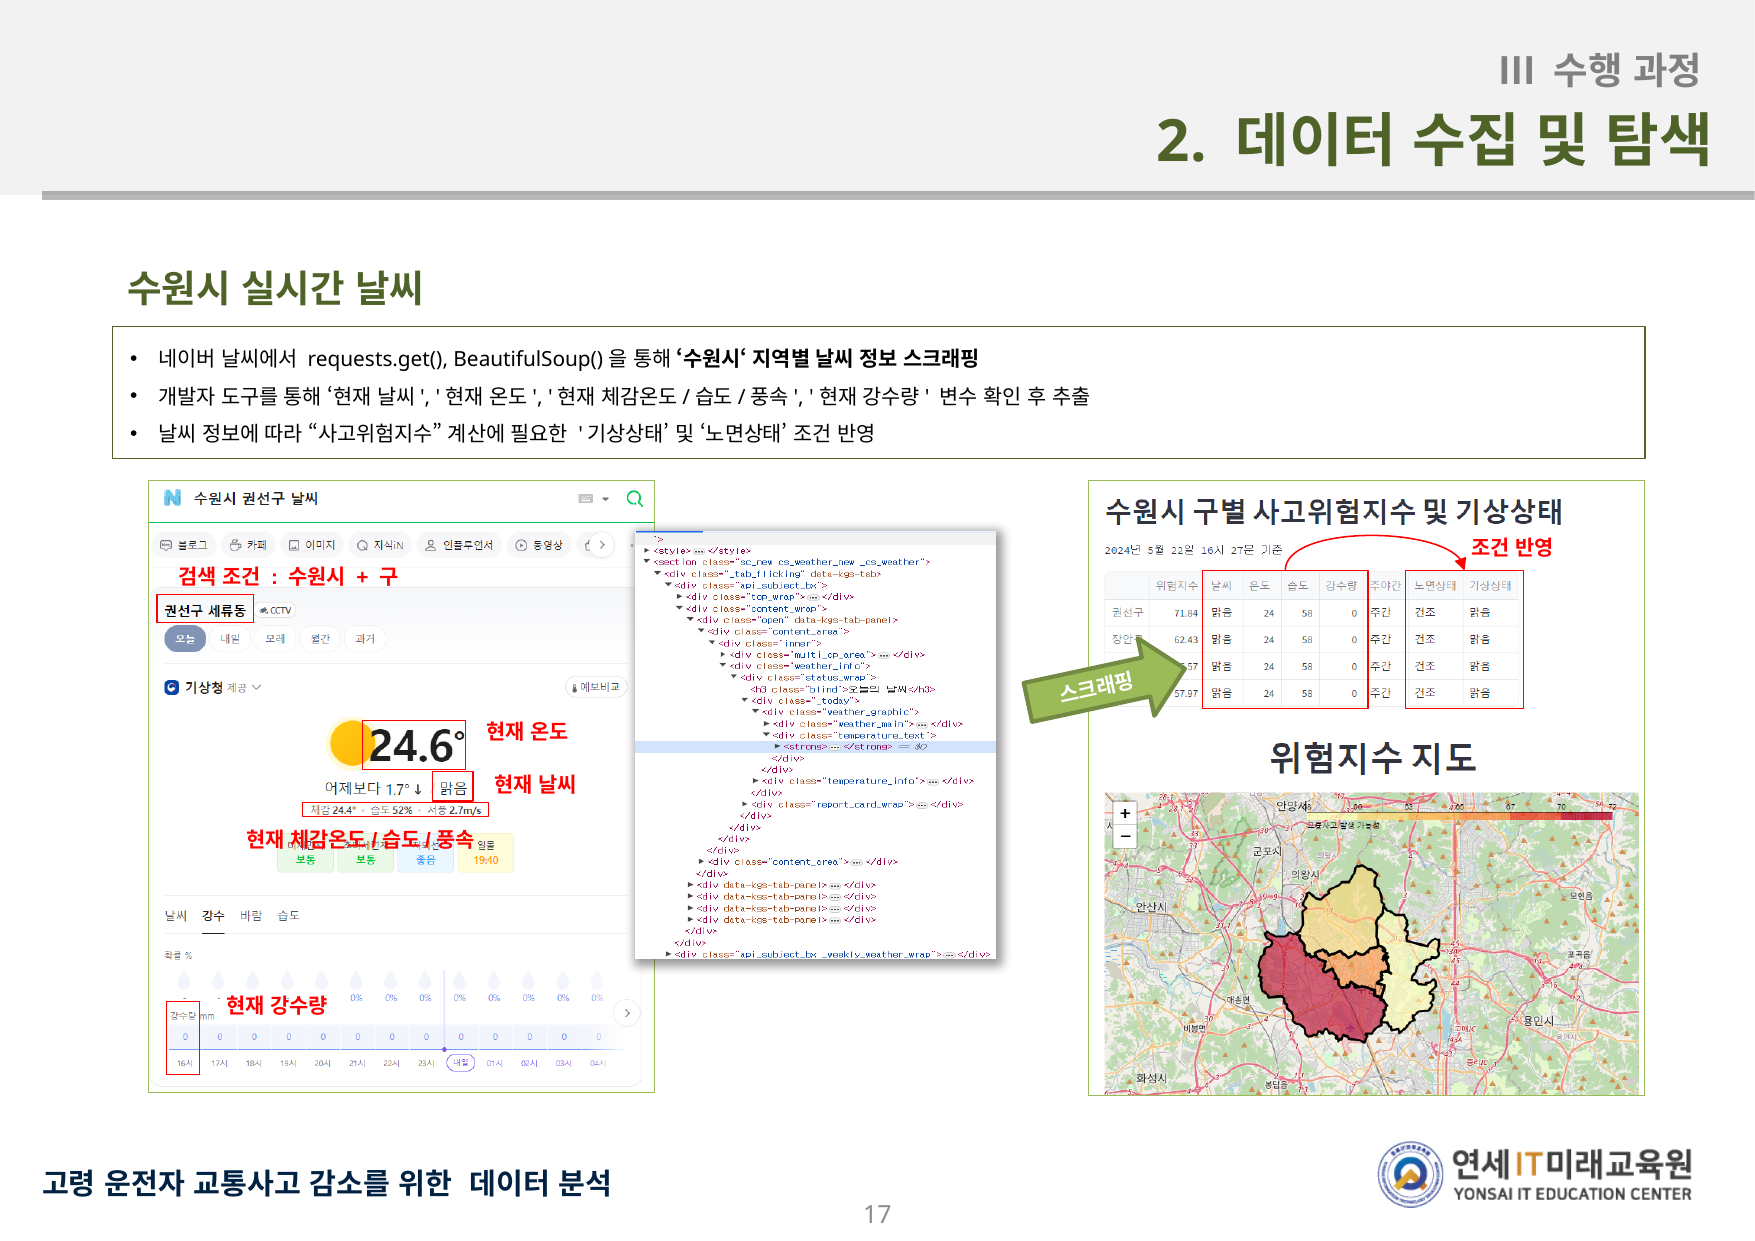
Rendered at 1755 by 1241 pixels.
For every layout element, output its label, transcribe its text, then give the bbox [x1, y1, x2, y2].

text_box 네이버 날씨에서 requests.get(), BeautifulSoup()을 통해 ‘수원시‘ 지역별 날씨 정보 스크래핑 개발자 도구를 통해 ‘현재 날씨', '현재 온도', '현재 체감온도/습도/풍속', '현재 강수량' 변수 확인 후 추출 날씨 정보에 따라 “사고위험지수” 계산에 필요한 '기상상태’ 및 ‘노면상태’ 조건 반영 [110, 333, 1647, 460]
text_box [1374, 480, 1378, 661]
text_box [1088, 480, 1646, 1096]
text_box 수원시 실시간 날씨 [110, 256, 1647, 333]
picture [42, 182, 1755, 209]
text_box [391, 39, 1728, 182]
slide_number 17 [702, 1185, 1053, 1241]
text_box 스크래핑 [1021, 668, 1083, 724]
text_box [139, 479, 655, 1093]
picture [1377, 1141, 1702, 1208]
picture [634, 530, 996, 960]
